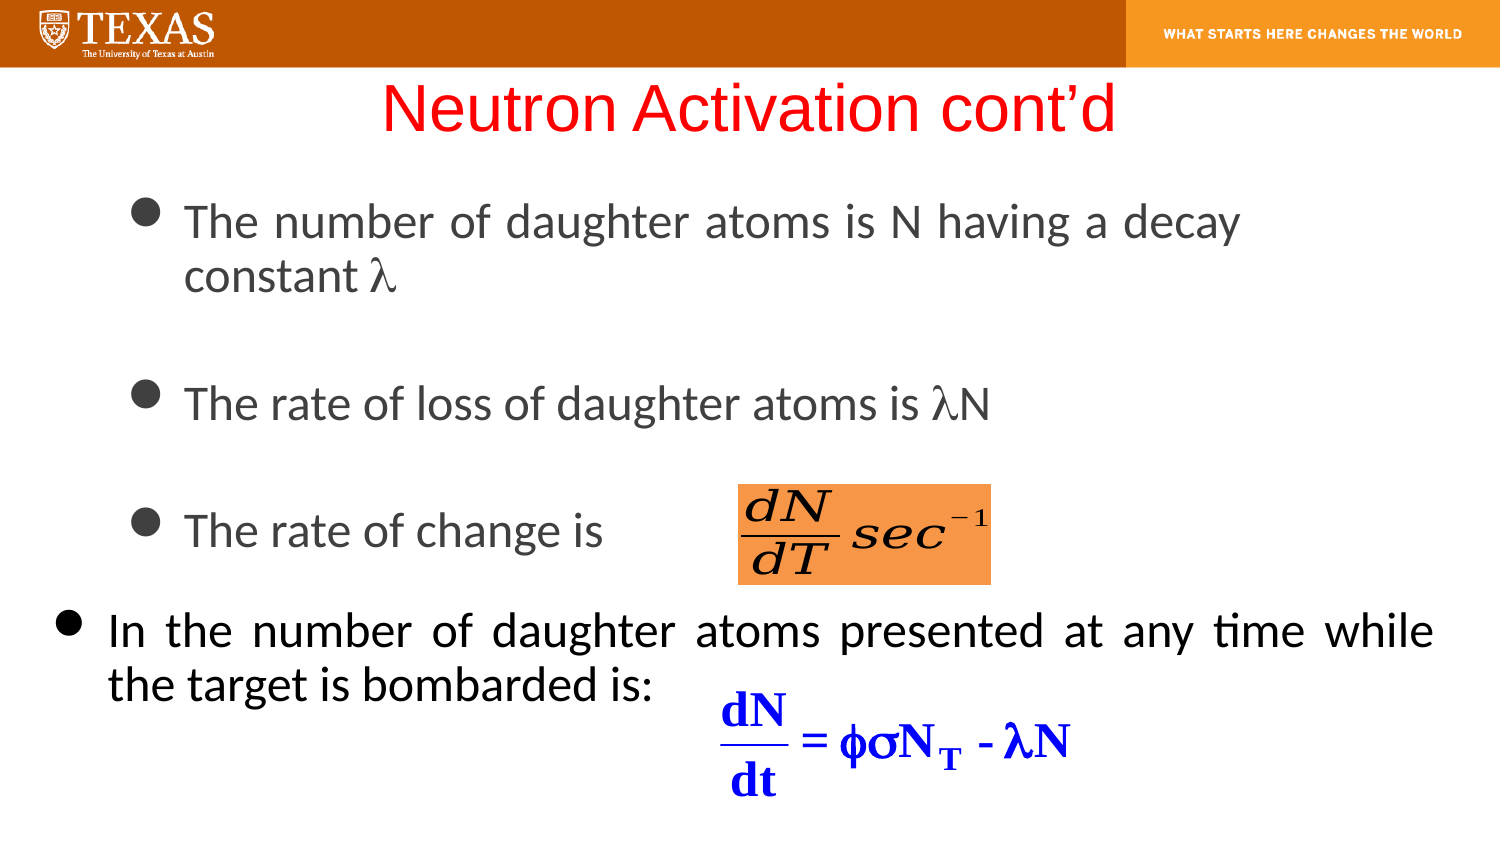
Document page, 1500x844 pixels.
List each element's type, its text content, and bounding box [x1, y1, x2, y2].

title Neutron Activation cont’d [271, 34, 1229, 175]
picture [0, 0, 1500, 844]
list The number of daughter atoms is N having a decay constant  The rate of loss of daughter atoms is N The rate of change is [112, 187, 1257, 554]
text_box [651, 682, 1074, 800]
text_box In the number of daughter atoms presented at any time while the target is bombarded is: [37, 597, 1450, 720]
